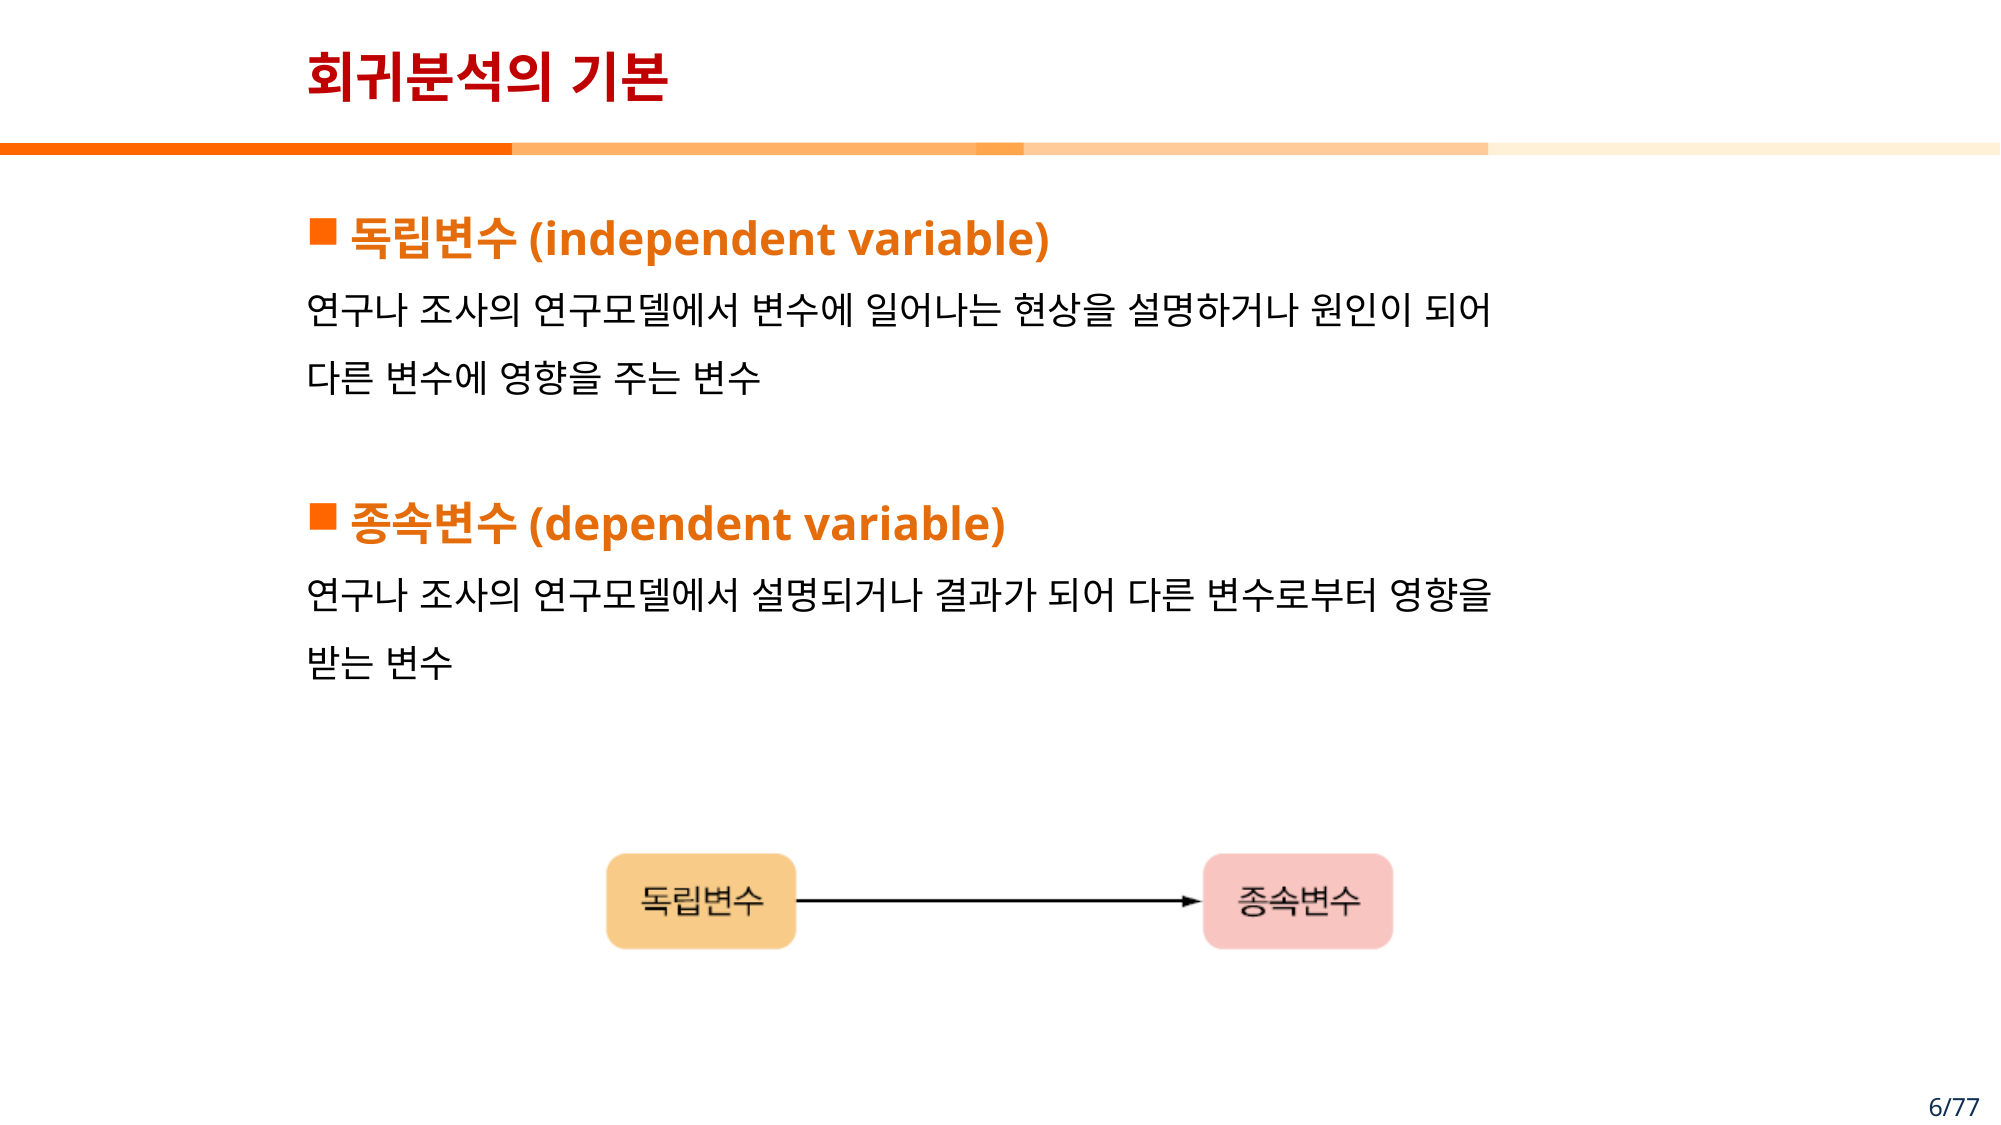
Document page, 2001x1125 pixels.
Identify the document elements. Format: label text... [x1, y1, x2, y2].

title 회귀분석의 기본 [291, 31, 1532, 122]
picture [599, 845, 1401, 956]
list 독립변수(independent variable) 연구나 조사의 연구모델에서 변수에 일어나는 현상을 설명하거나 원인이 되어 다른 변수에 영향을 주는 변수 종속변수(dependent variable) 연구나 조사의 연구모델에서 설명되거나 결과가 되어 다른 변수로부터 영향을 받는 변수 [291, 174, 1709, 1073]
